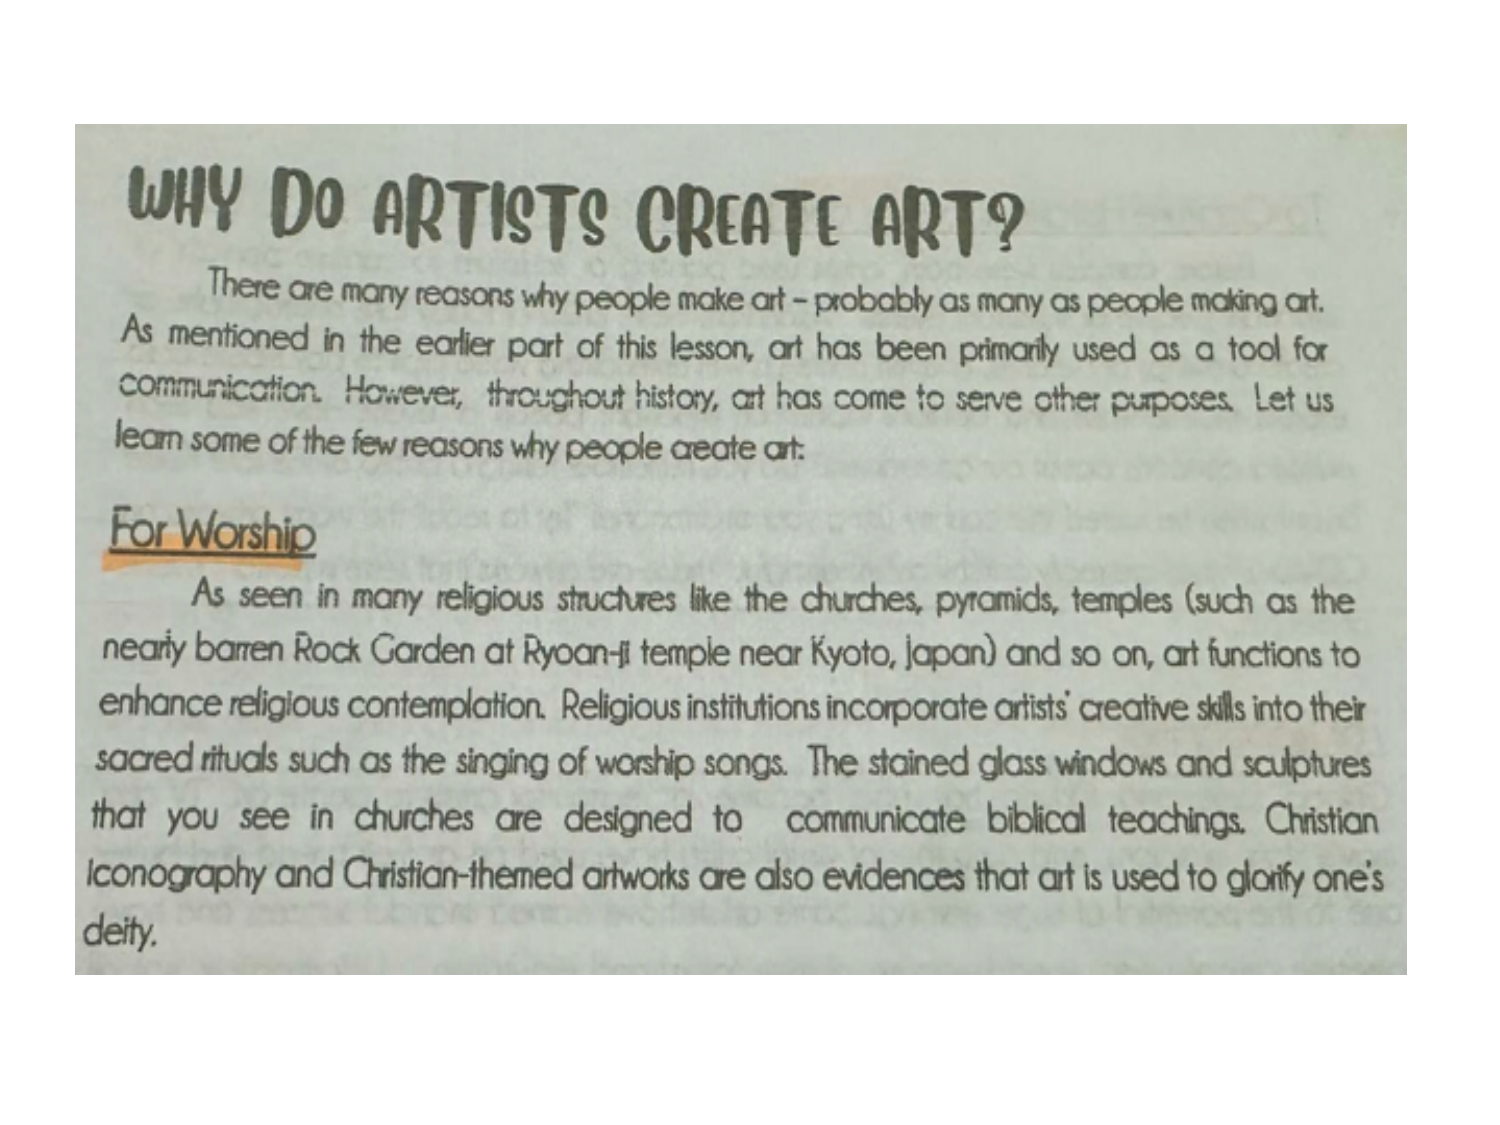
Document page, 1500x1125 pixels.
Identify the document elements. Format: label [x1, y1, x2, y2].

list [74, 124, 1407, 976]
